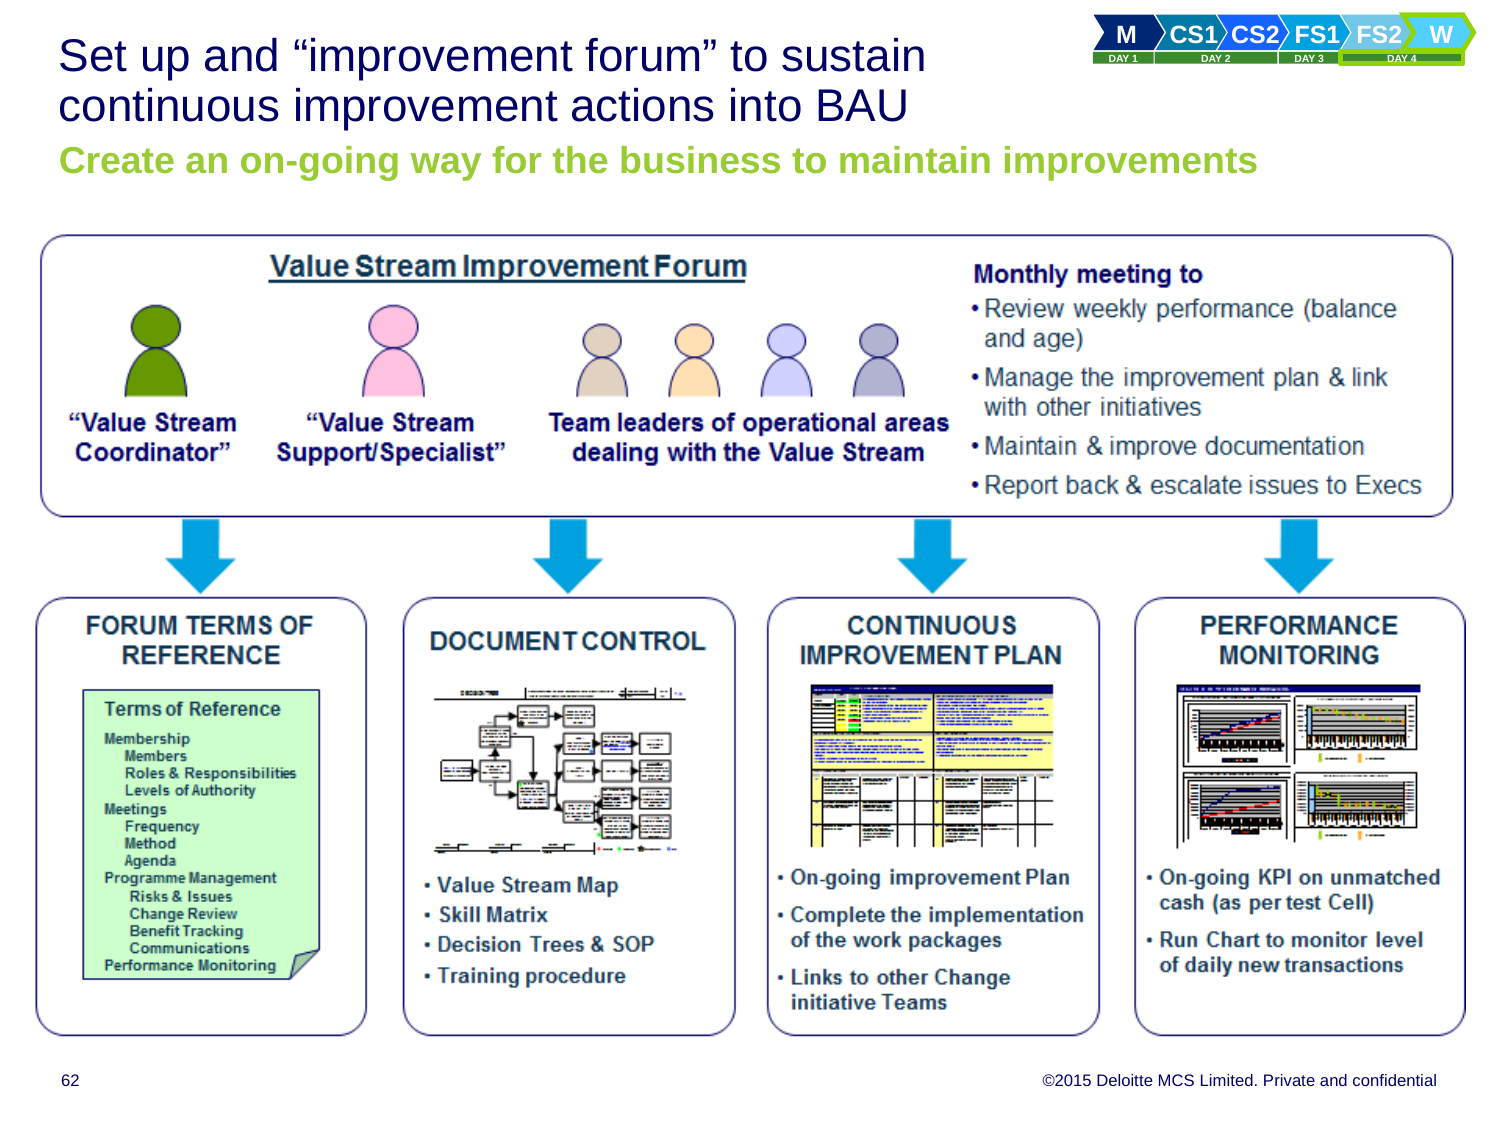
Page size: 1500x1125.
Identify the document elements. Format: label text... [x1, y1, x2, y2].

picture [28, 215, 1467, 1052]
slide_number 62 [60, 1069, 374, 1091]
text_box Set up and “improvement forum” to sustain continuous improvement actions into BAU Create an on-going way for the business to maintain improvements [58, 30, 1436, 133]
